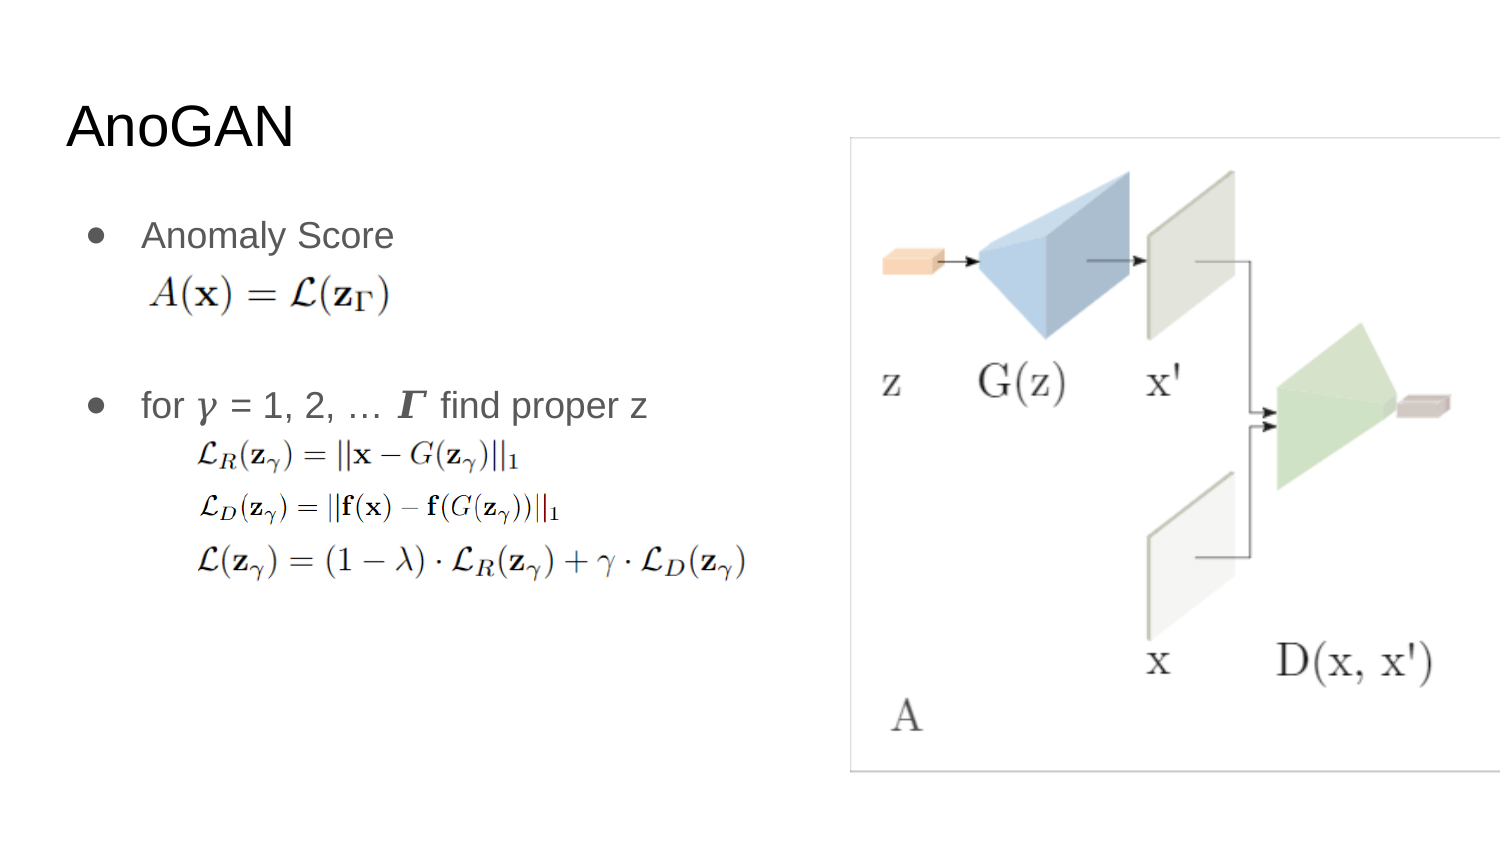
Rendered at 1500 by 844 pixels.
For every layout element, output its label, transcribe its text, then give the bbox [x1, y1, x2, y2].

picture [195, 486, 562, 532]
picture [850, 137, 1500, 777]
picture [198, 540, 746, 586]
picture [195, 432, 523, 478]
picture [146, 260, 389, 322]
list Anomaly Score for 𝛾 = 1, 2, … 𝜞 find proper z https://arxiv.org/pdf/1905.13147.pdf [51, 189, 845, 750]
title AnoGAN [51, 72, 1449, 167]
